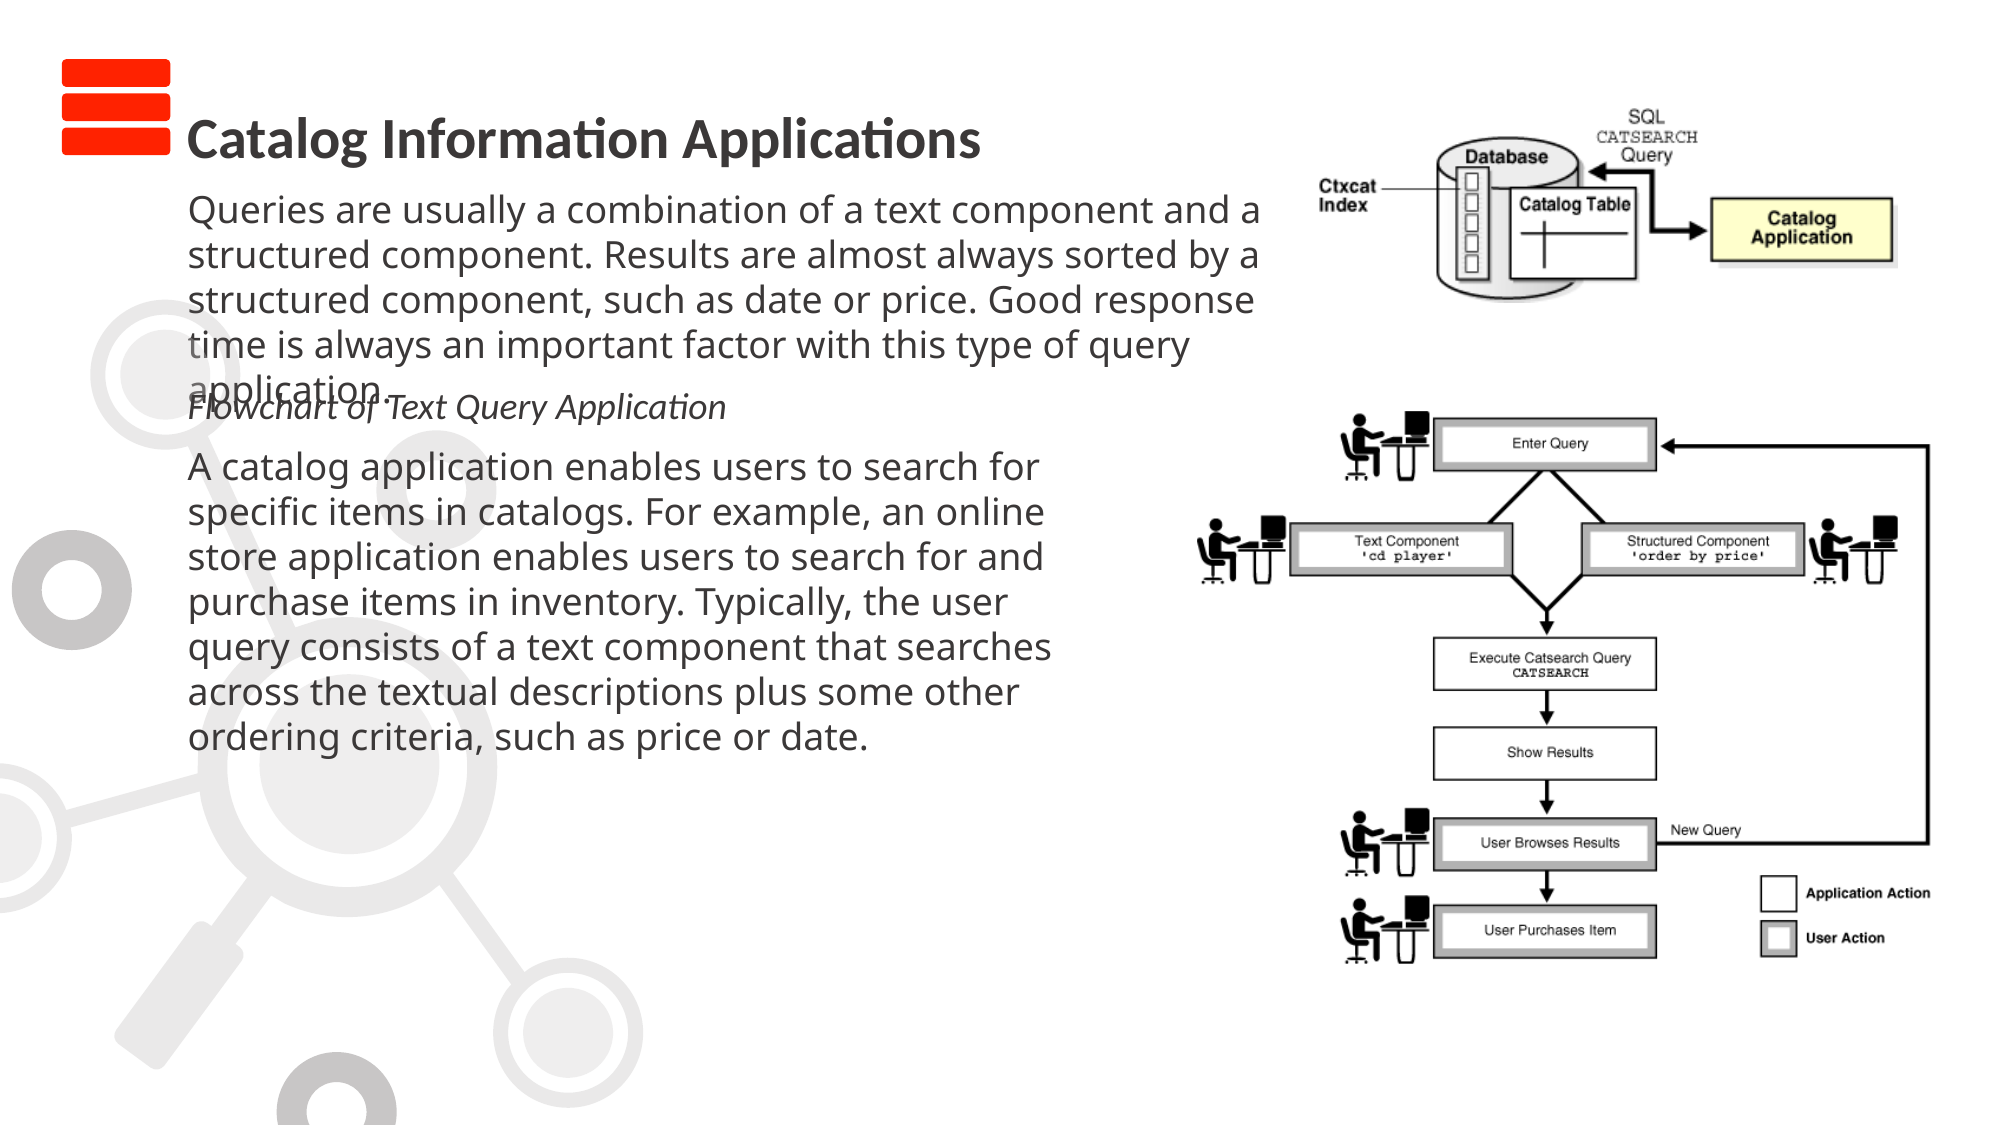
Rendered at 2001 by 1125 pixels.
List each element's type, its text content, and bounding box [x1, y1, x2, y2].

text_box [61, 59, 1226, 179]
text_box Queries are usually a combination of a text component and a structured component. Results are almost always sorted by a structured component, such as date or price. Good response time is always an important factor with this type of query application. [172, 178, 1318, 418]
picture [1317, 107, 1898, 303]
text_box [0, 329, 614, 1125]
picture [1196, 410, 1932, 965]
text_box A catalog application enables users to search for specific items in catalogs. For example, an online store application enables users to search for and purchase items in inventory. Typically, the user query consists of a text component that searches across the textual descriptions plus some other ordering criteria, such as price or date. [614, 435, 1124, 766]
text_box Flowchart of Text Query Application [614, 374, 1124, 435]
